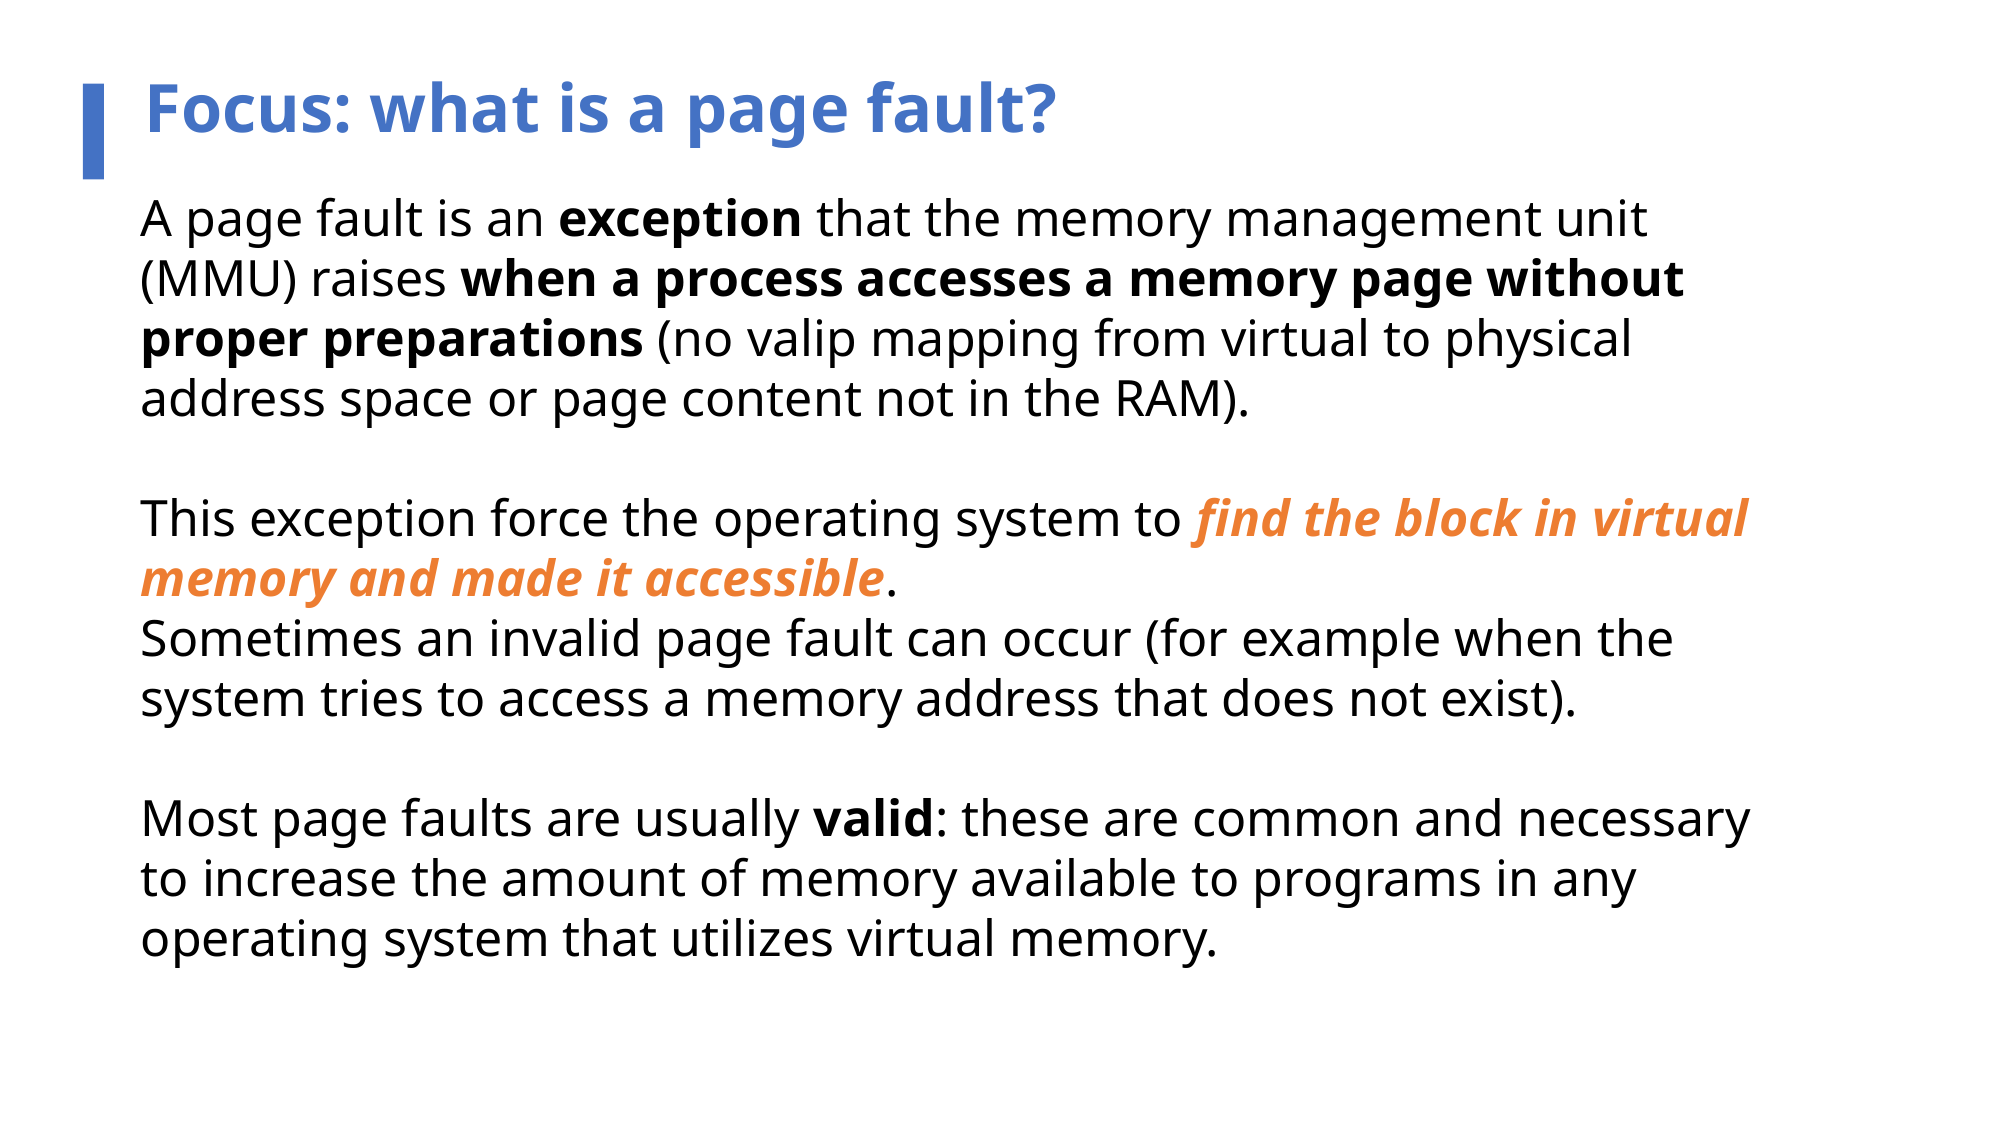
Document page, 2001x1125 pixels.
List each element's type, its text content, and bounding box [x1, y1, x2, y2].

text_box A page fault is an exception that the memory management unit (MMU) raises when a process accesses a memory page without proper preparations (no valip mapping from virtual to physical address space or page content not in the RAM). This exception force the operating system to find the block in virtual memory and made it accessible. Sometimes an invalid page fault can occur (for example when the system tries to access a memory address that does not exist). Most page faults are usually valid: these are common and necessary to increase the amount of memory available to programs in any operating system that utilizes virtual memory. [126, 179, 1825, 975]
text_box Focus: what is a page fault? [129, 58, 1453, 154]
text_box [82, 82, 105, 180]
